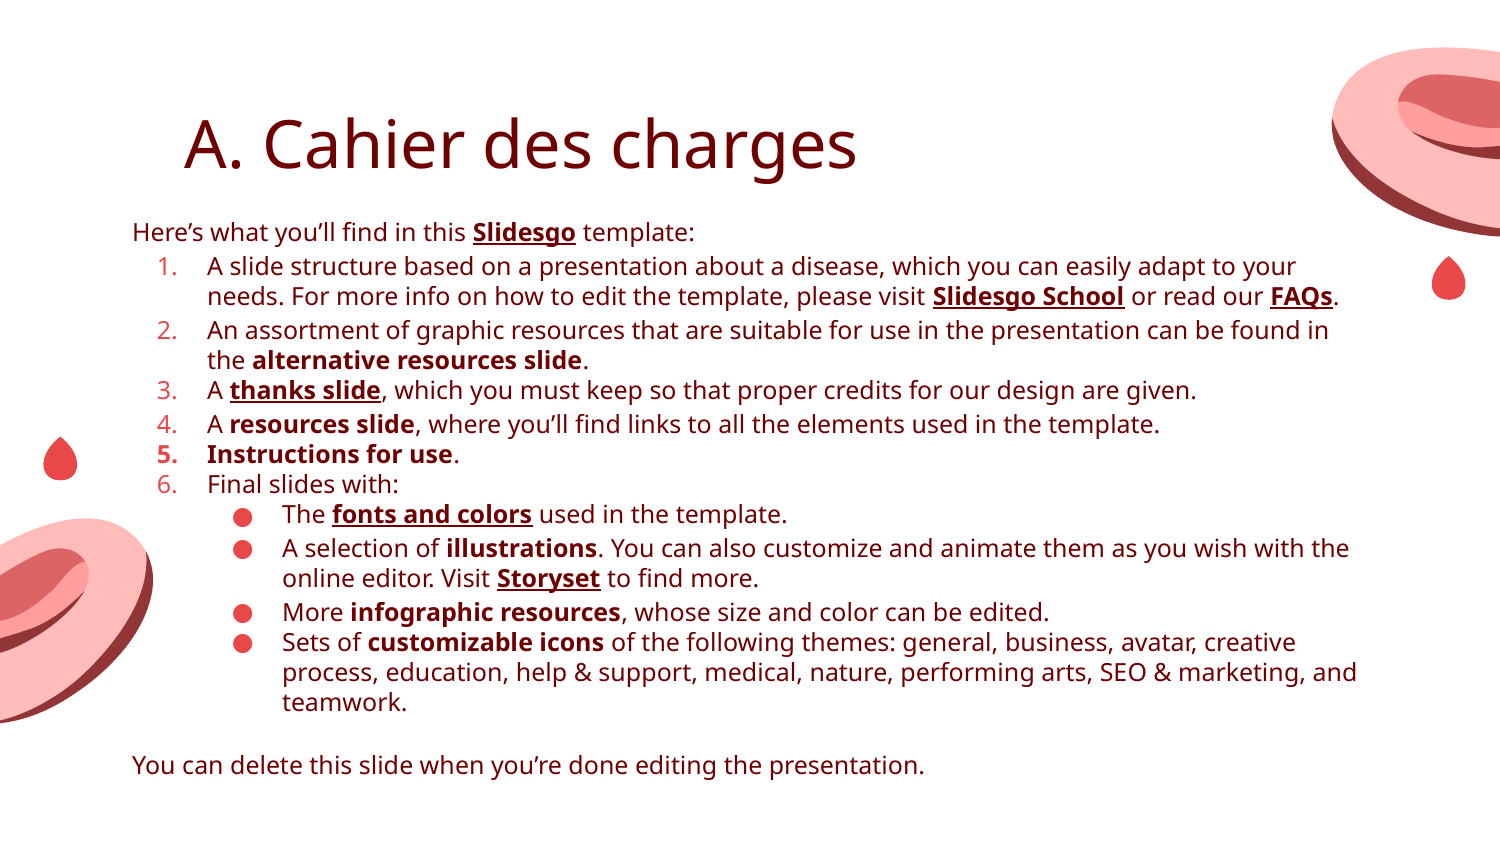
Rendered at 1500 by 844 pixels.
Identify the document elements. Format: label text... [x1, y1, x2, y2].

list Here’s what you’ll find in this Slidesgo template: A slide structure based on a presentation about a disease, which you can easily adapt to your needs. For more info on how to edit the template, please visit Slidesgo School or read our FAQs. An assortment of graphic resources that are suitable for use in the presentation can be found in the alternative resources slide. A thanks slide, which you must keep so that proper credits for our design are given. A resources slide, where you’ll find links to all the elements used in the template. Instructions for use. Final slides with: The fonts and colors used in the template. A selection of illustrations. You can also customize and animate them as you wish with the online editor. Visit Storyset to find more. More infographic resources, whose size and color can be edited. Sets of customizable icons of the following themes: general, business, avatar, creative process, education, help & support, medical, nature, performing arts, SEO & marketing, and teamwork. You can delete this slide when you’re done editing the presentation. [116, 201, 1383, 755]
title A. Cahier des charges [116, 79, 1383, 196]
